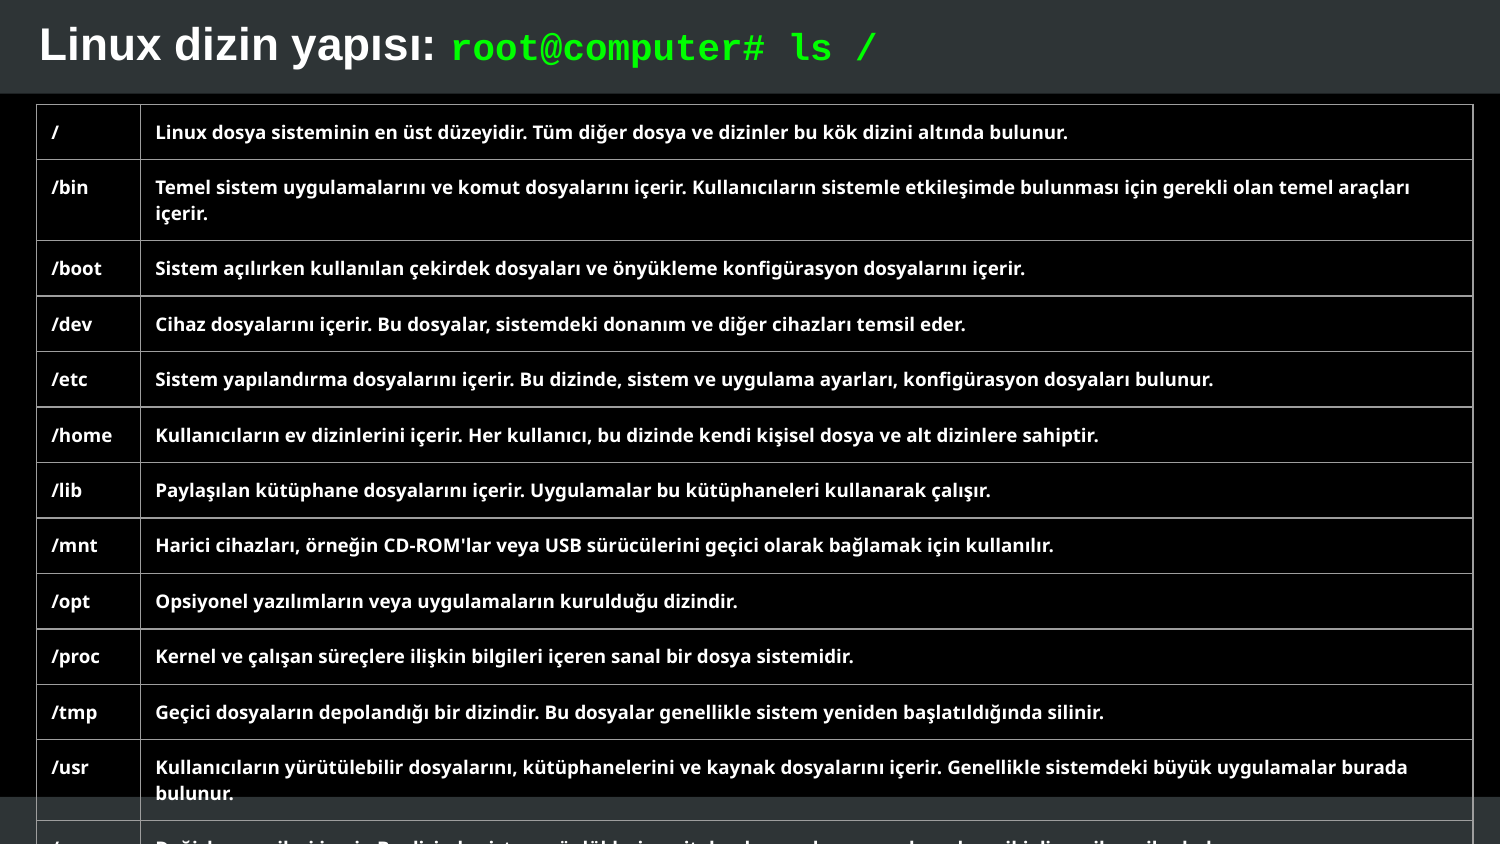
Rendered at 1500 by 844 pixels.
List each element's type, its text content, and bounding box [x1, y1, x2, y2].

table_cell /opt [37, 574, 140, 628]
table_cell Harici cihazları, örneğin CD-ROM'lar veya USB sürücülerini geçici olarak bağlamak için kullanılır. [141, 519, 1472, 573]
table_cell Kullanıcıların ev dizinlerini içerir. Her kullanıcı, bu dizinde kendi kişisel dosya ve alt dizinlere sahiptir. [141, 408, 1472, 462]
table_cell /etc [37, 352, 140, 406]
table_cell Cihaz dosyalarını içerir. Bu dosyalar, sistemdeki donanım ve diğer cihazları temsil eder. [141, 297, 1472, 351]
table_cell /home [37, 408, 140, 462]
table_cell Sistem yapılandırma dosyalarını içerir. Bu dizinde, sistem ve uygulama ayarları, konfigürasyon dosyaları bulunur. [141, 352, 1472, 406]
table_cell /tmp [37, 685, 140, 739]
table_cell Kullanıcıların yürütülebilir dosyalarını, kütüphanelerini ve kaynak dosyalarını içerir. Genellikle sistemdeki büyük uygulamalar burada bulunur. [141, 740, 1472, 820]
table_cell /lib [37, 463, 140, 517]
table_cell Opsiyonel yazılımların veya uygulamaların kurulduğu dizindir. [141, 574, 1472, 628]
table_cell /bin [37, 160, 140, 240]
table_cell Temel sistem uygulamalarını ve komut dosyalarını içerir. Kullanıcıların sistemle etkileşimde bulunması için gerekli olan temel araçları içerir. [141, 160, 1472, 240]
table_cell Değişken verileri içerir. Bu dizinde sistem günlükleri, veritabanları, web sunucu dosyaları gibi dinamik veriler bulunur. [141, 821, 1472, 844]
table_cell Kernel ve çalışan süreçlere ilişkin bilgileri içeren sanal bir dosya sistemidir. [141, 630, 1472, 684]
table_cell /usr [37, 740, 140, 820]
table_cell /dev [37, 297, 140, 351]
table_cell /var [37, 821, 140, 844]
table_cell Paylaşılan kütüphane dosyalarını içerir. Uygulamalar bu kütüphaneleri kullanarak çalışır. [141, 463, 1472, 517]
table_cell /boot [37, 241, 140, 295]
table_header / [37, 105, 140, 159]
table_header Linux dosya sisteminin en üst düzeyidir. Tüm diğer dosya ve dizinler bu kök dizini altında bulunur. [141, 105, 1472, 159]
table_cell Geçici dosyaların depolandığı bir dizindir. Bu dosyalar genellikle sistem yeniden başlatıldığında silinir. [141, 685, 1472, 739]
title Linux dizin yapısı: root@computer# ls / [24, 0, 1313, 85]
table_cell /proc [37, 630, 140, 684]
table_cell /mnt [37, 519, 140, 573]
table_cell Sistem açılırken kullanılan çekirdek dosyaları ve önyükleme konfigürasyon dosyalarını içerir. [141, 241, 1472, 295]
